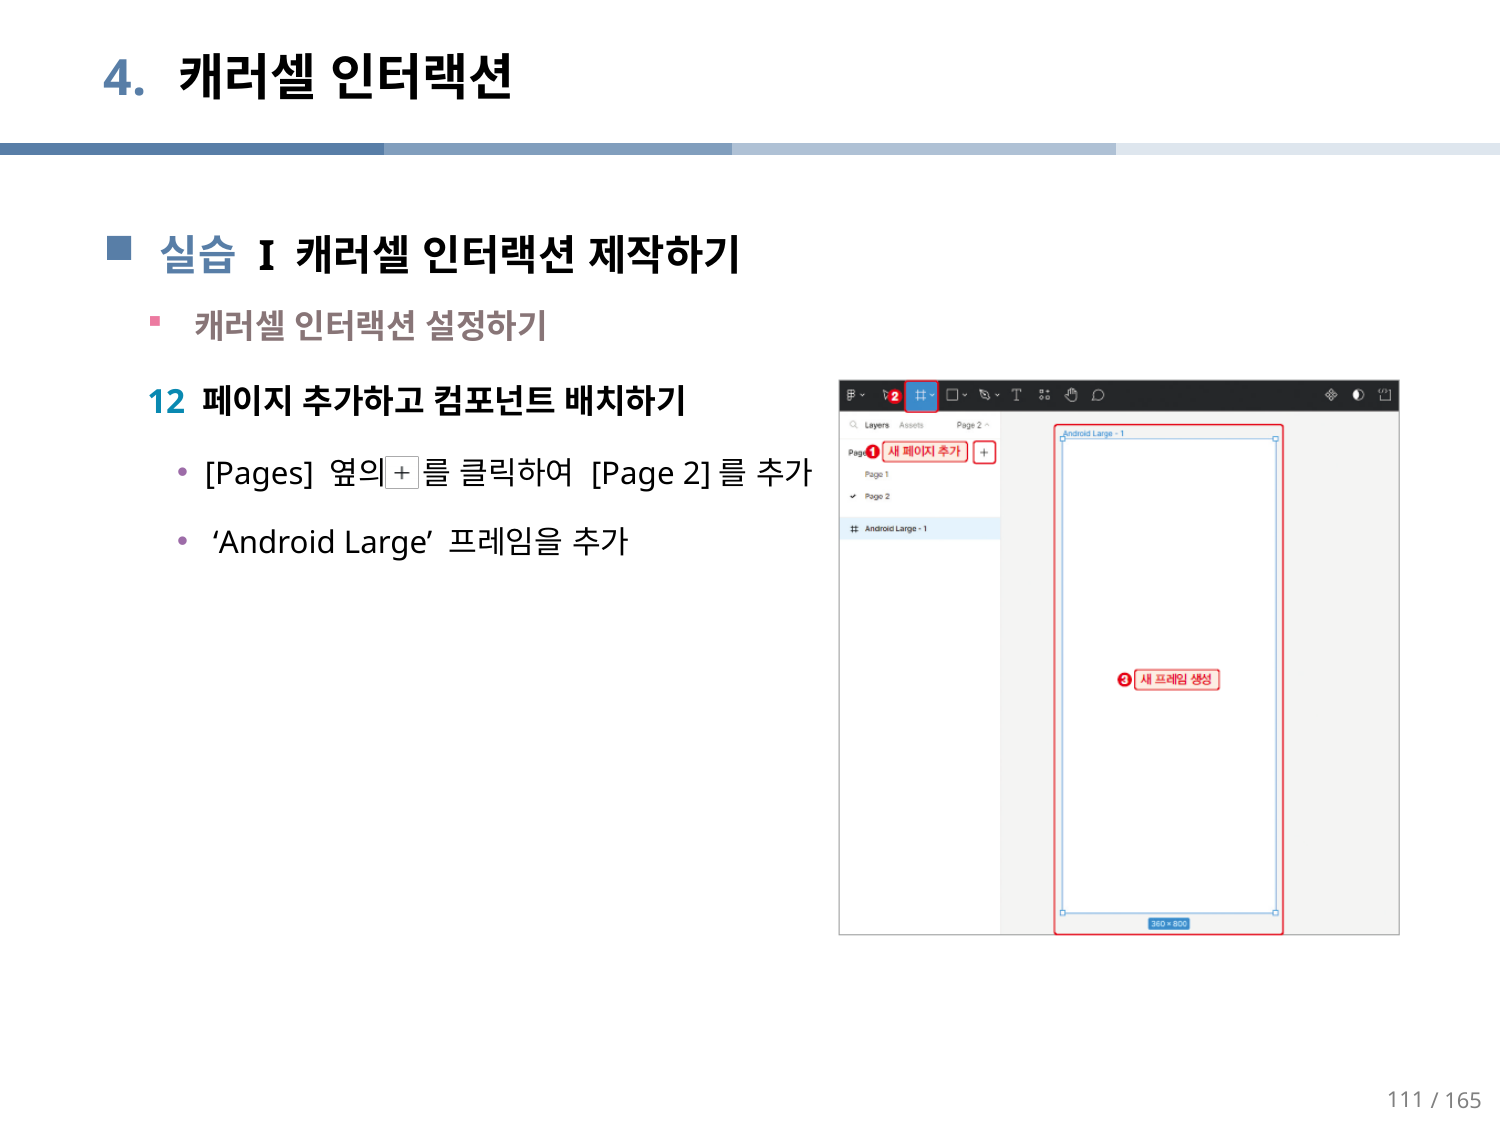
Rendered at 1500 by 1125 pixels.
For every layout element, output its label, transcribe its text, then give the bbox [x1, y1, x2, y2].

picture [832, 373, 1412, 942]
picture [383, 454, 420, 490]
title 캐러셀 인터랙션 [88, 30, 1211, 121]
list 실습 I 캐러셀 인터랙션 제작하기 캐러셀 인터랙션 설정하기 12 페이지 추가하고 컴포넌트 배치하기 [Pages] 옆의 를 클릭하여 [Page 2]를 추가 ‘Android Large’ 프레임을 추가 [88, 196, 1436, 1083]
